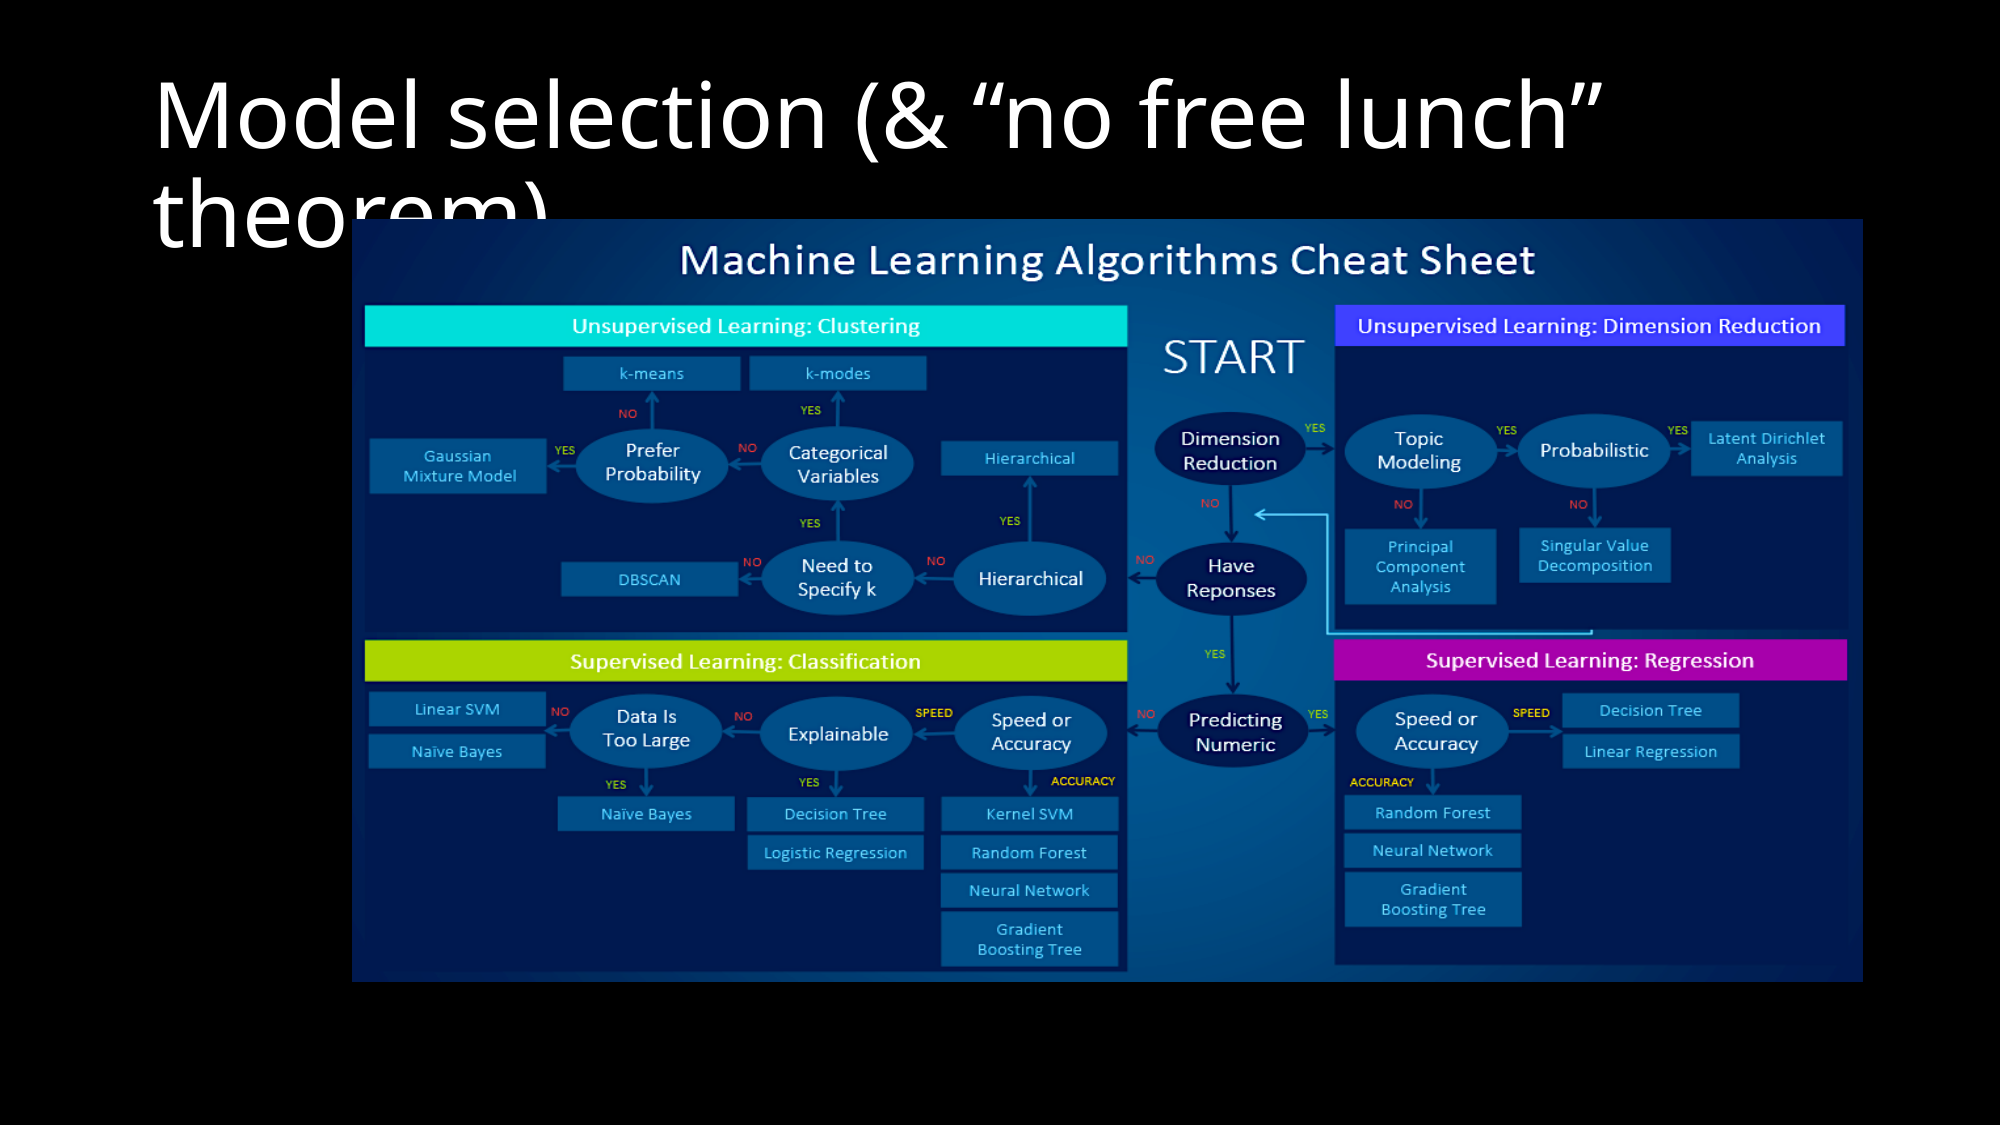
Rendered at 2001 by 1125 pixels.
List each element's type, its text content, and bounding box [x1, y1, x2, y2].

title Model selection (& “no free lunch” theorem) [137, 59, 1863, 278]
picture [351, 219, 1863, 982]
